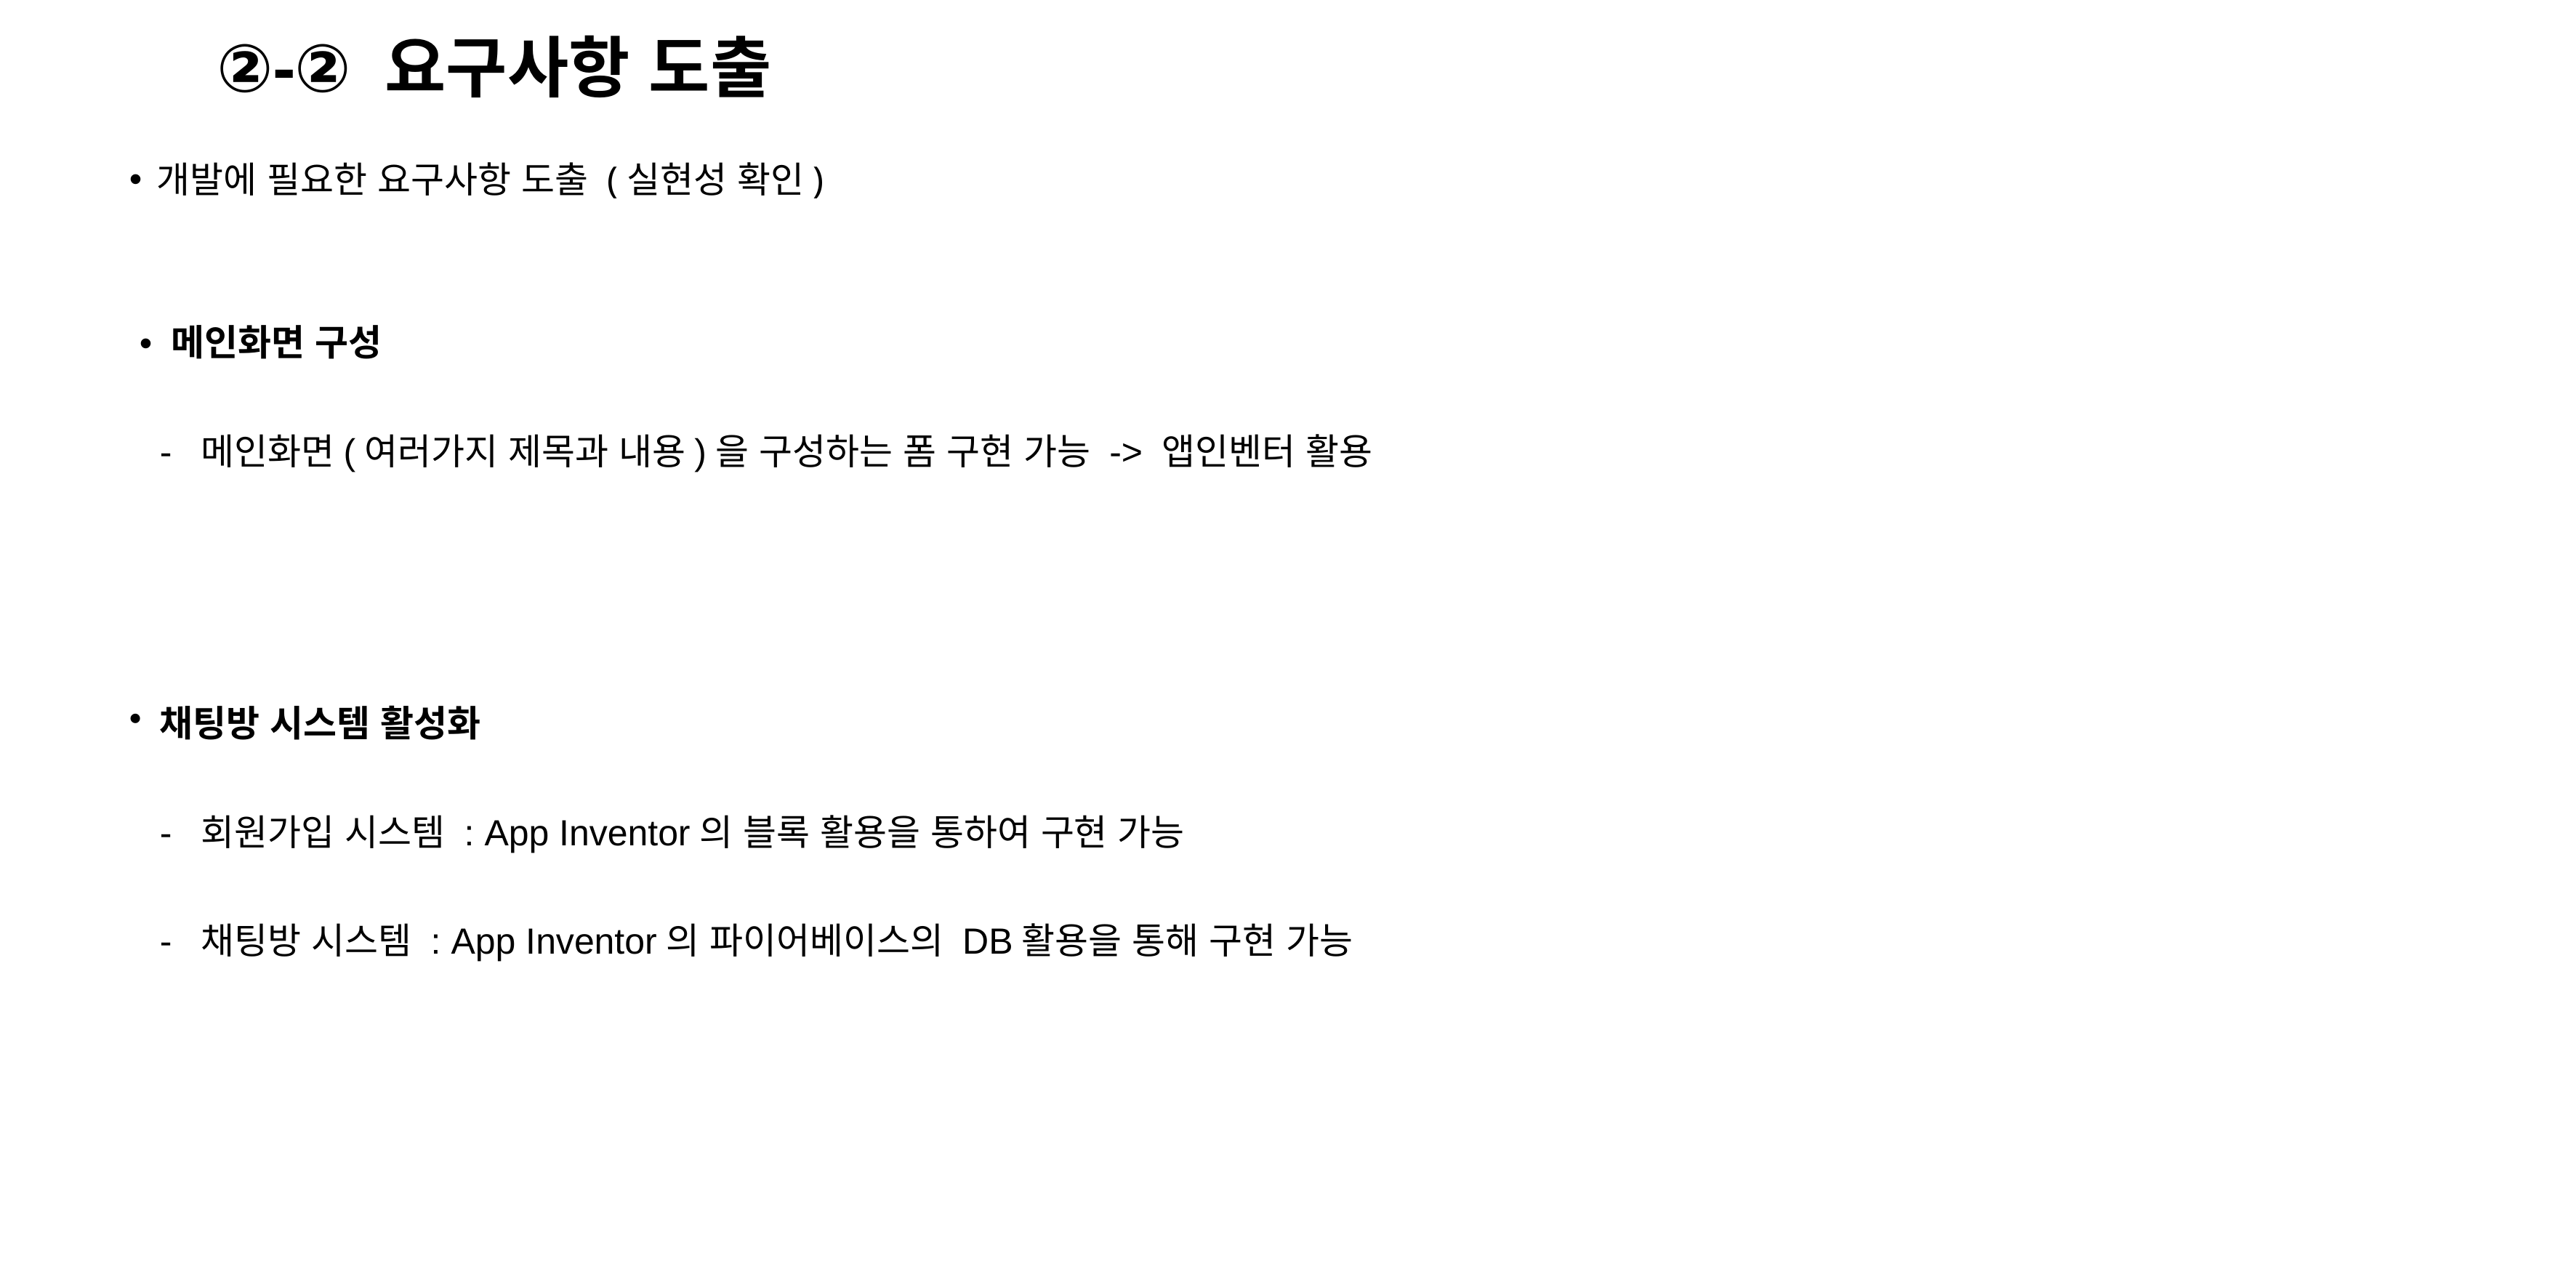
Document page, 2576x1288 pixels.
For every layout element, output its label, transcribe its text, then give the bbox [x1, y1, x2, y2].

title ②-② 요구사항 도출 [206, 11, 1460, 130]
list 개발에 필요한 요구사항 도출 (실현성 확인) • 메인화면 구성 - 메인화면(여러가지 제목과 내용)을 구성하는 폼 구현 가능 -> 앱인벤터 활용 채팅방 시스템 활성화 - 회원가입 시스템 : App Inventor의 블록 활용을 통하여 구현 가능 - 채팅방 시스템 : App Inventor의 파이어베이스의 DB활용을 통해 구현 가능 [118, 156, 2491, 1281]
